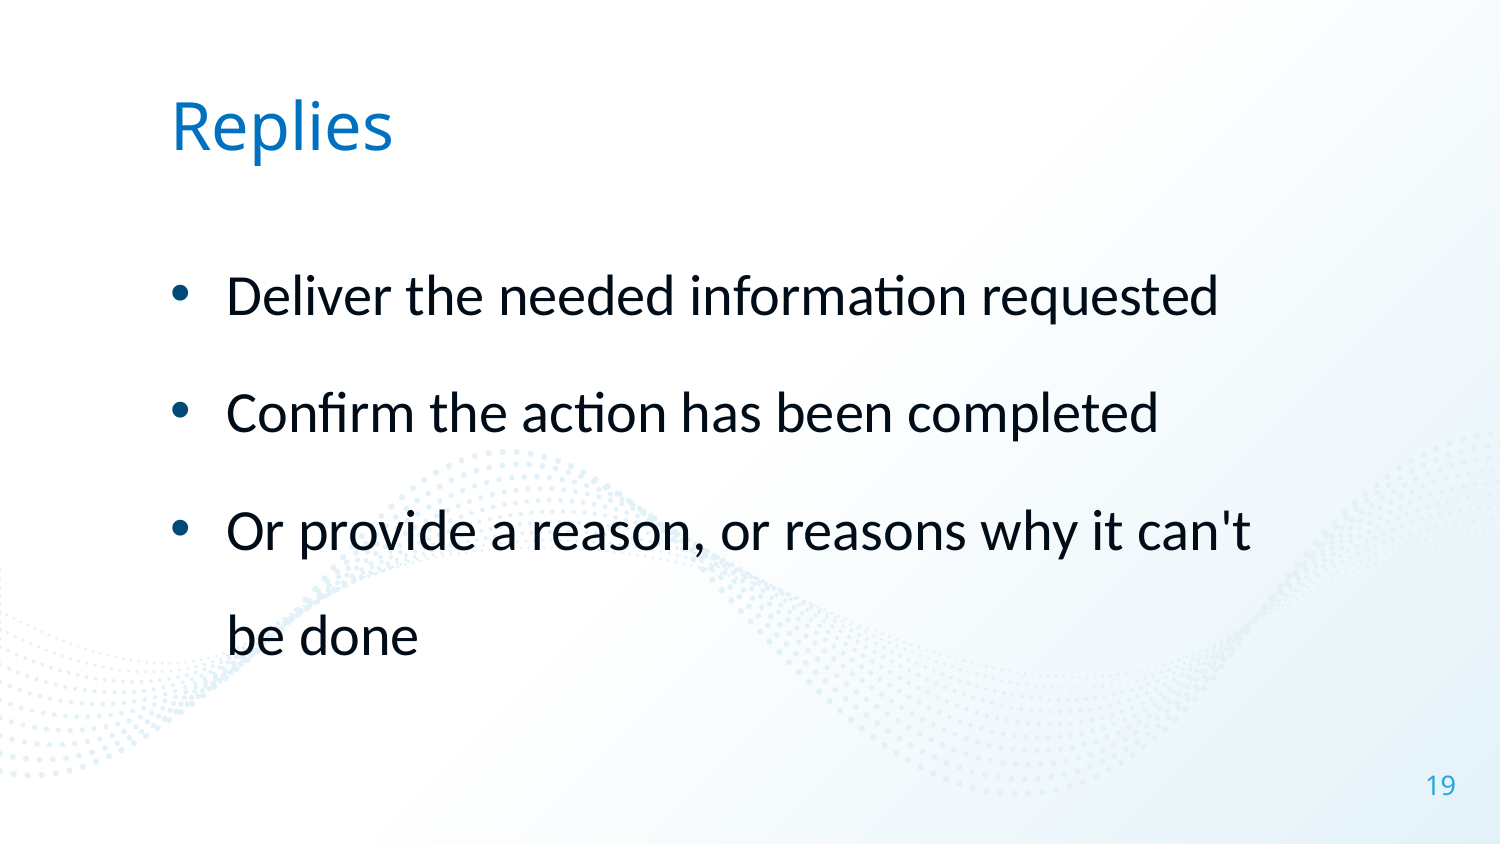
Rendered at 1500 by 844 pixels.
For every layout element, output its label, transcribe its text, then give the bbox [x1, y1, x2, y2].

slide_number 19 [1366, 754, 1457, 819]
list Deliver the needed information requested Confirm the action has been completed Or provide a reason, or reasons why it can't be done [170, 222, 1278, 720]
title Replies [170, 55, 1330, 203]
